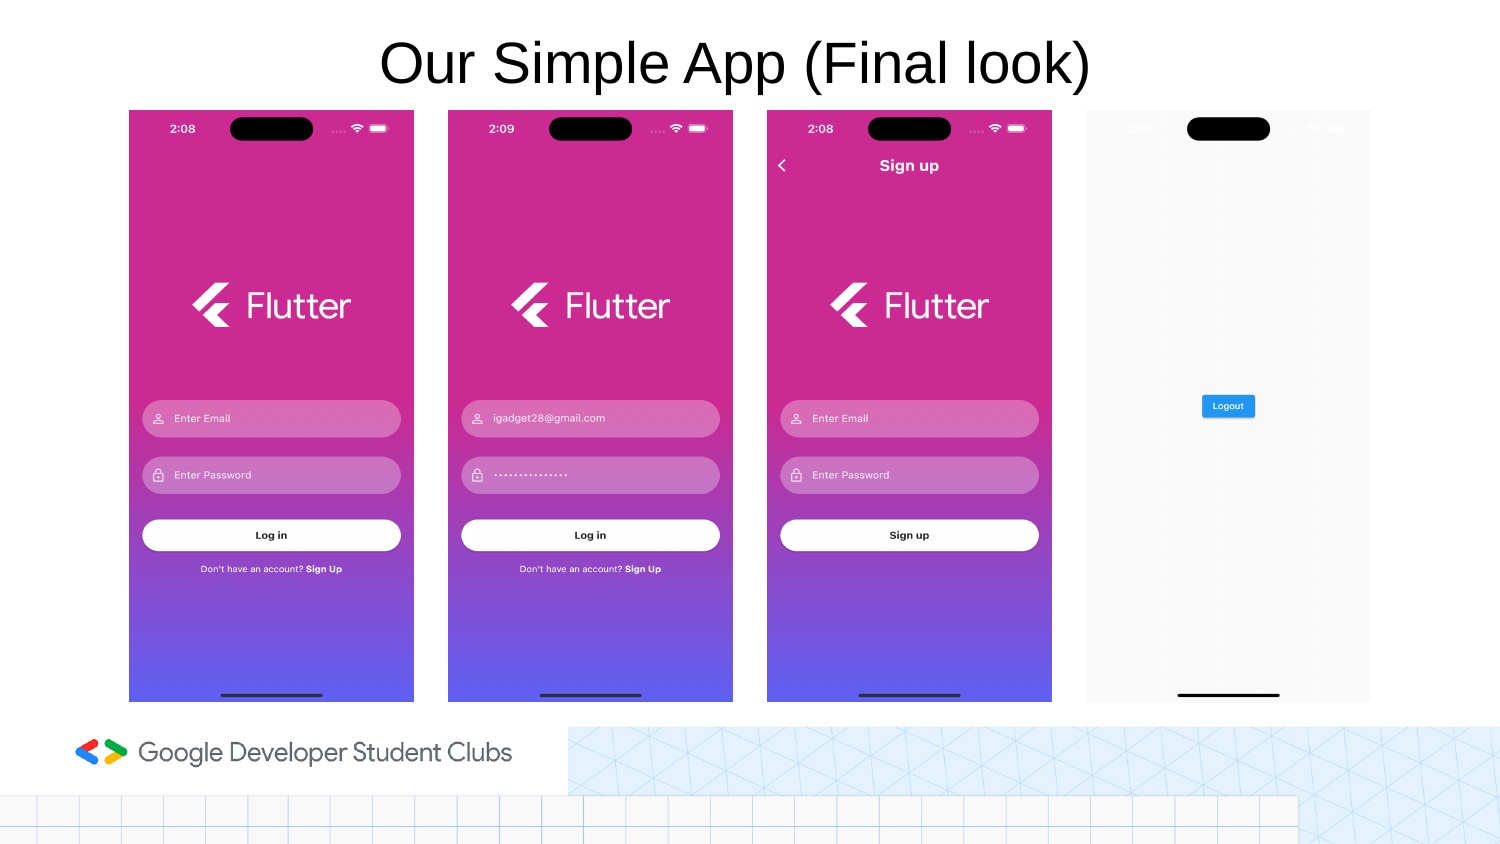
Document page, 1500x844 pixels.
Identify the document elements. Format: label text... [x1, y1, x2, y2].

title Our Simple App (Final look) [163, 9, 1309, 181]
picture [0, 0, 1500, 844]
